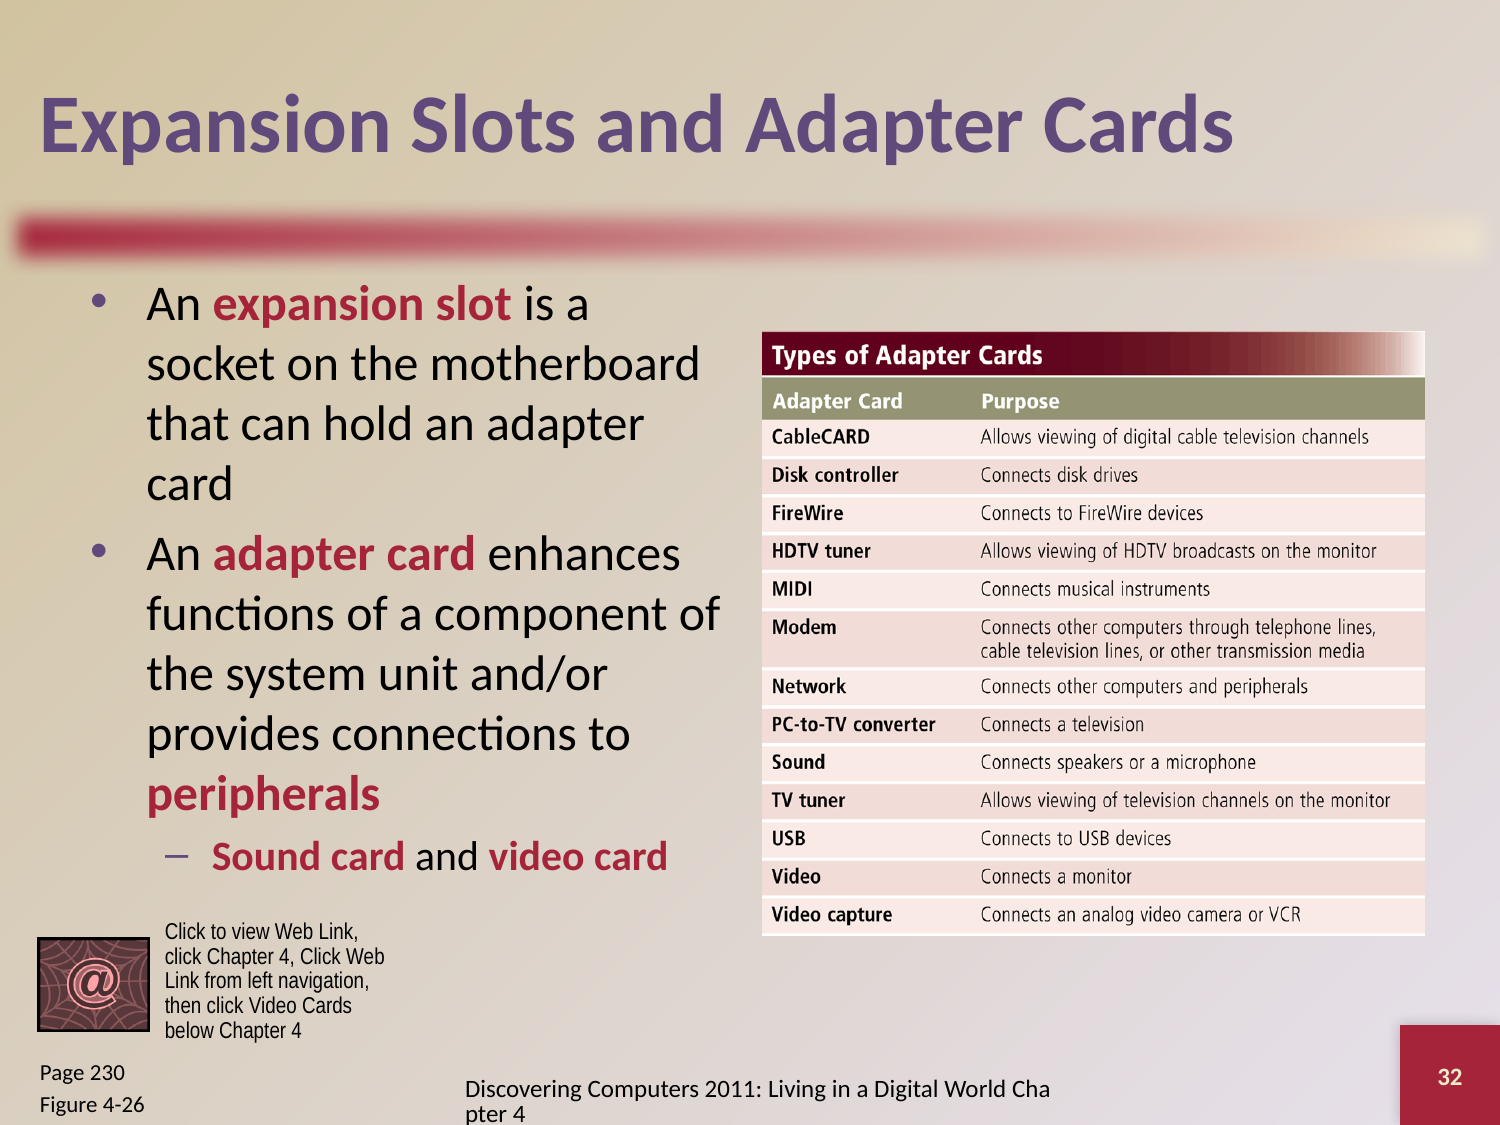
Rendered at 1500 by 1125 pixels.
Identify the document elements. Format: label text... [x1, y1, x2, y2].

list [762, 331, 1426, 936]
list Page 230 Figure 4-26 [24, 1050, 300, 1125]
footer Discovering Computers 2011: Living in a Digital World Chapter 4 [450, 1050, 1075, 1125]
slide_number 32 [1400, 1025, 1500, 1125]
title Expansion Slots and Adapter Cards [24, 24, 1475, 213]
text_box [37, 912, 438, 1053]
list An expansion slot is a socket on the motherboard that can hold an adapter card An adapter card enhances functions of a component of the system unit and/or provides connections to peripherals Sound card and video card [75, 262, 738, 1005]
